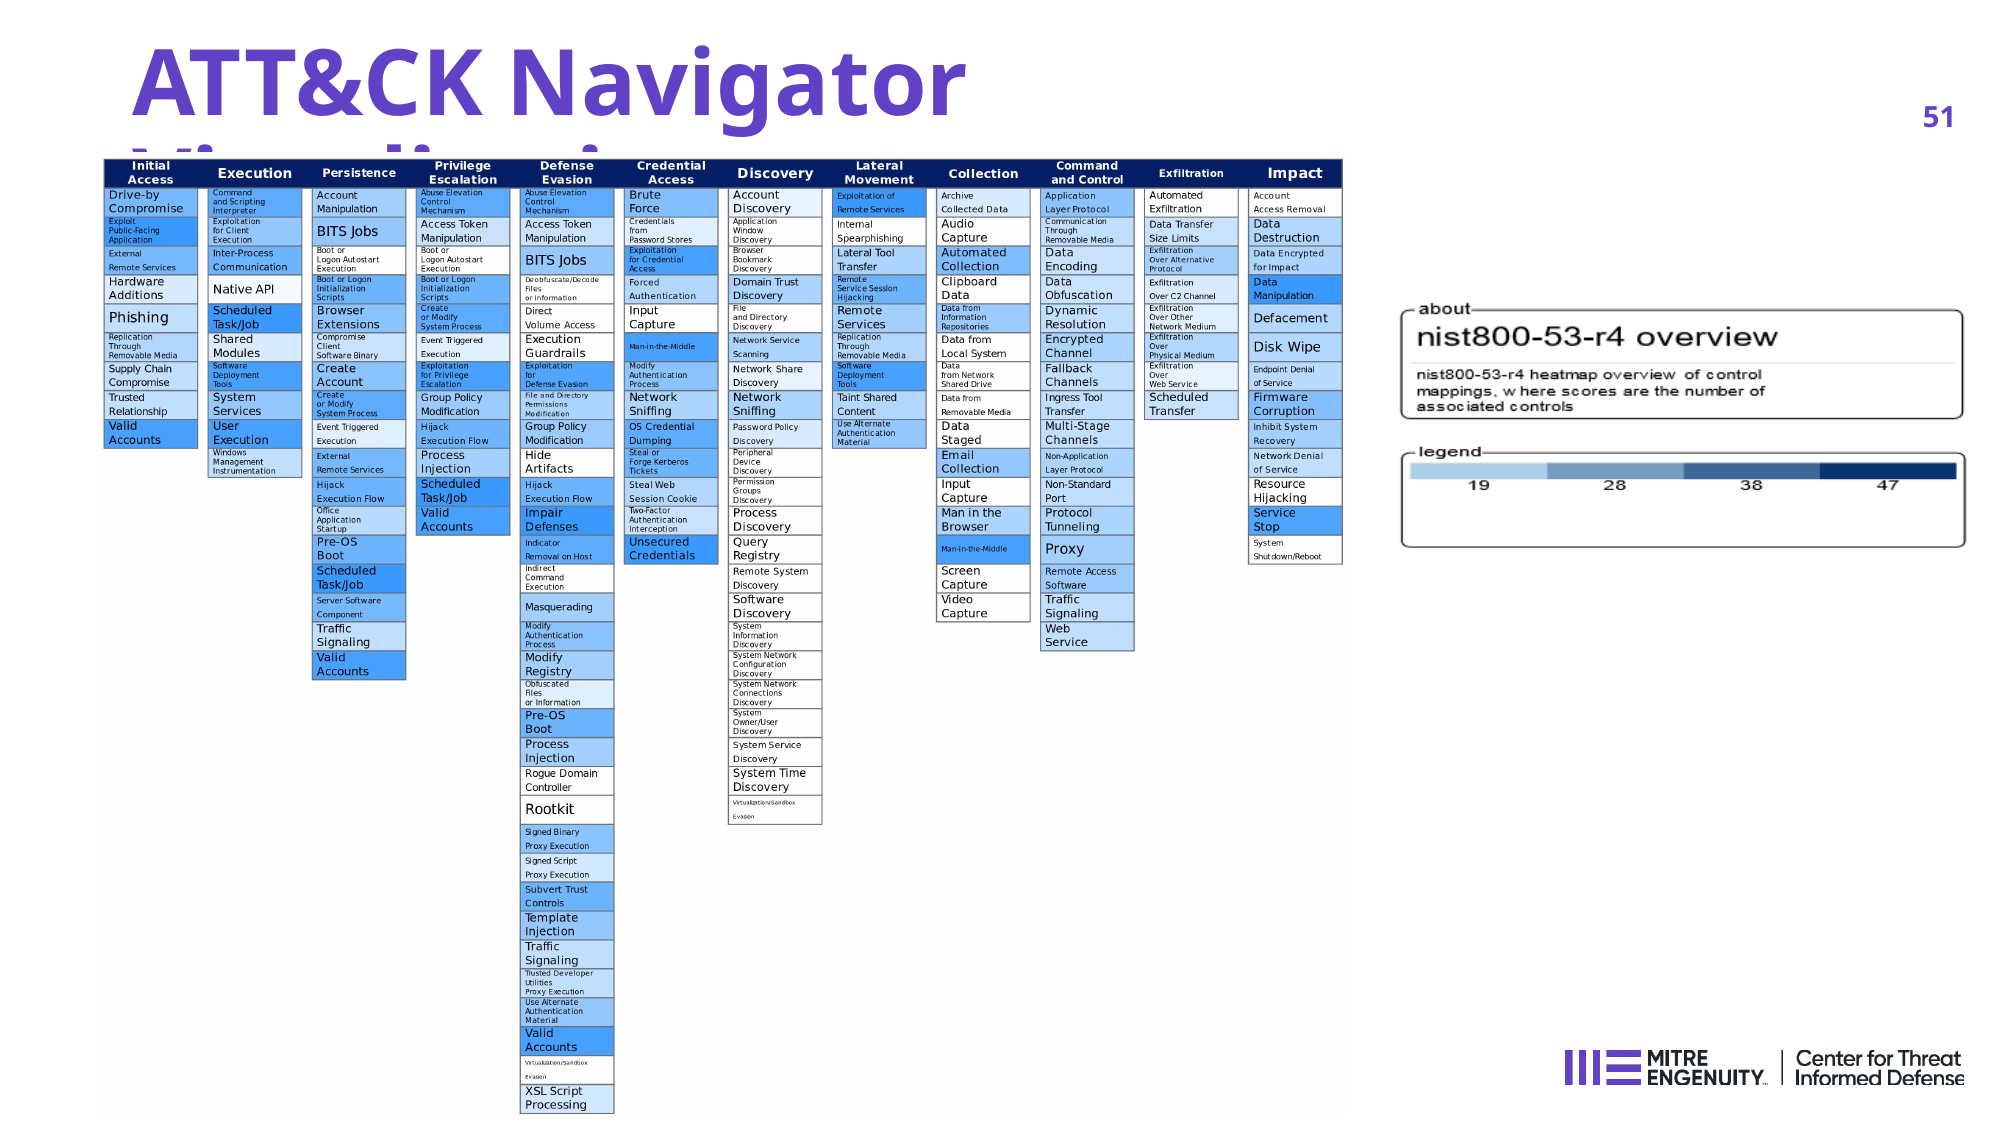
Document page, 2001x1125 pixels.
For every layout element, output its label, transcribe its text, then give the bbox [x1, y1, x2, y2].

slide_number 51 [1864, 94, 1957, 142]
title ATT&CK Navigator Visualization [131, 29, 1577, 142]
picture [1392, 442, 1976, 555]
picture [98, 152, 1348, 1118]
picture [1395, 299, 1970, 426]
